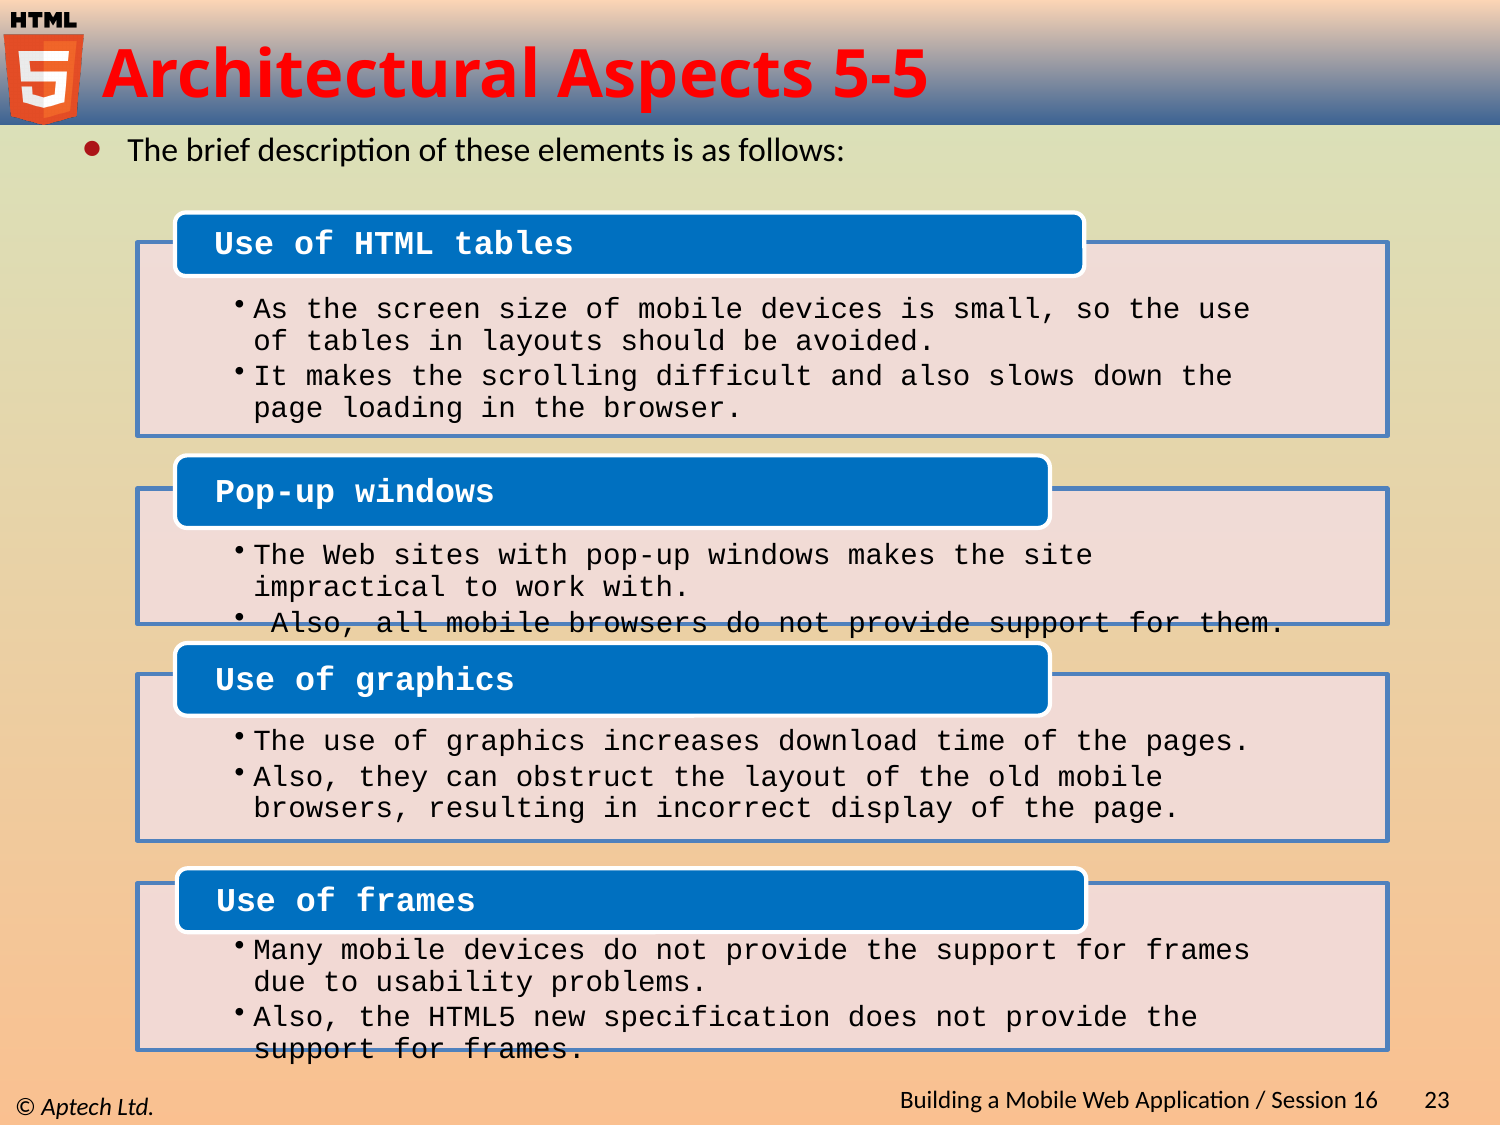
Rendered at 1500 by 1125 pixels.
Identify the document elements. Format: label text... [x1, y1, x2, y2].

text_box The brief description of these elements is as follows: [37, 137, 1375, 200]
title Architectural Aspects 5-5 [87, 37, 1338, 106]
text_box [137, 212, 1388, 1051]
slide_number 23 [1400, 1084, 1465, 1113]
footer Building a Mobile Web Application / Session 16 [412, 1084, 1400, 1113]
picture [0, 12, 100, 125]
